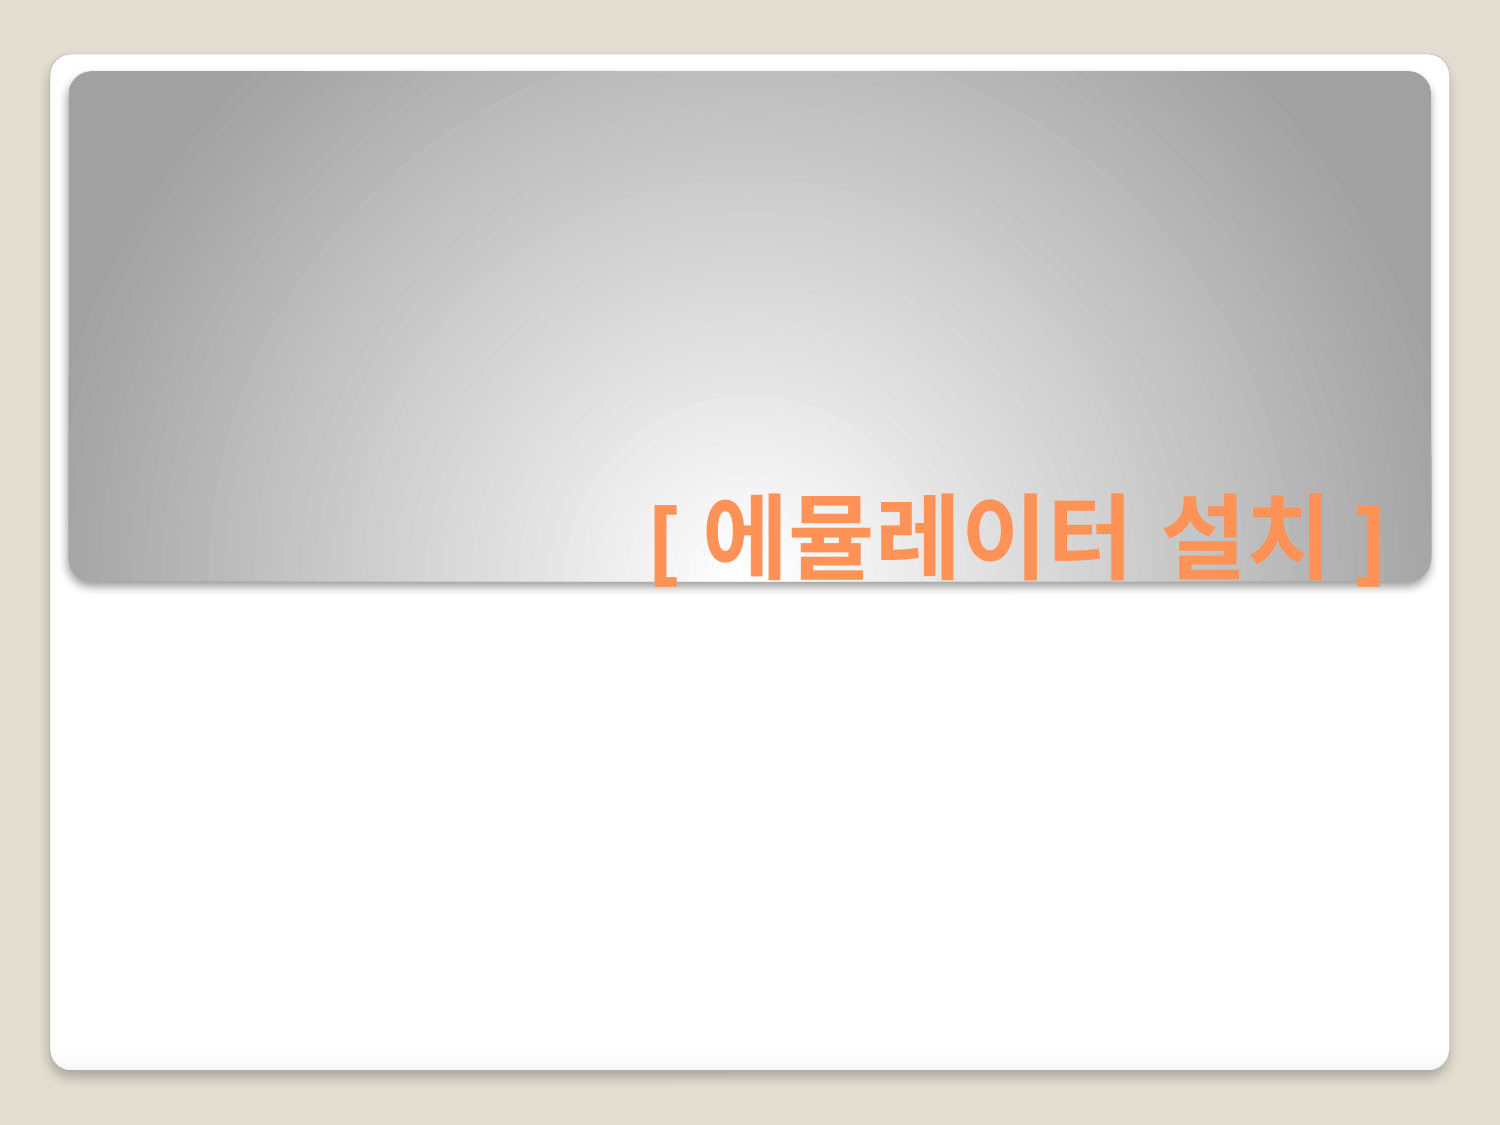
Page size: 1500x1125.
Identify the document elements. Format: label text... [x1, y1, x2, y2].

title [에뮬레이터 설치] [118, 298, 1394, 599]
